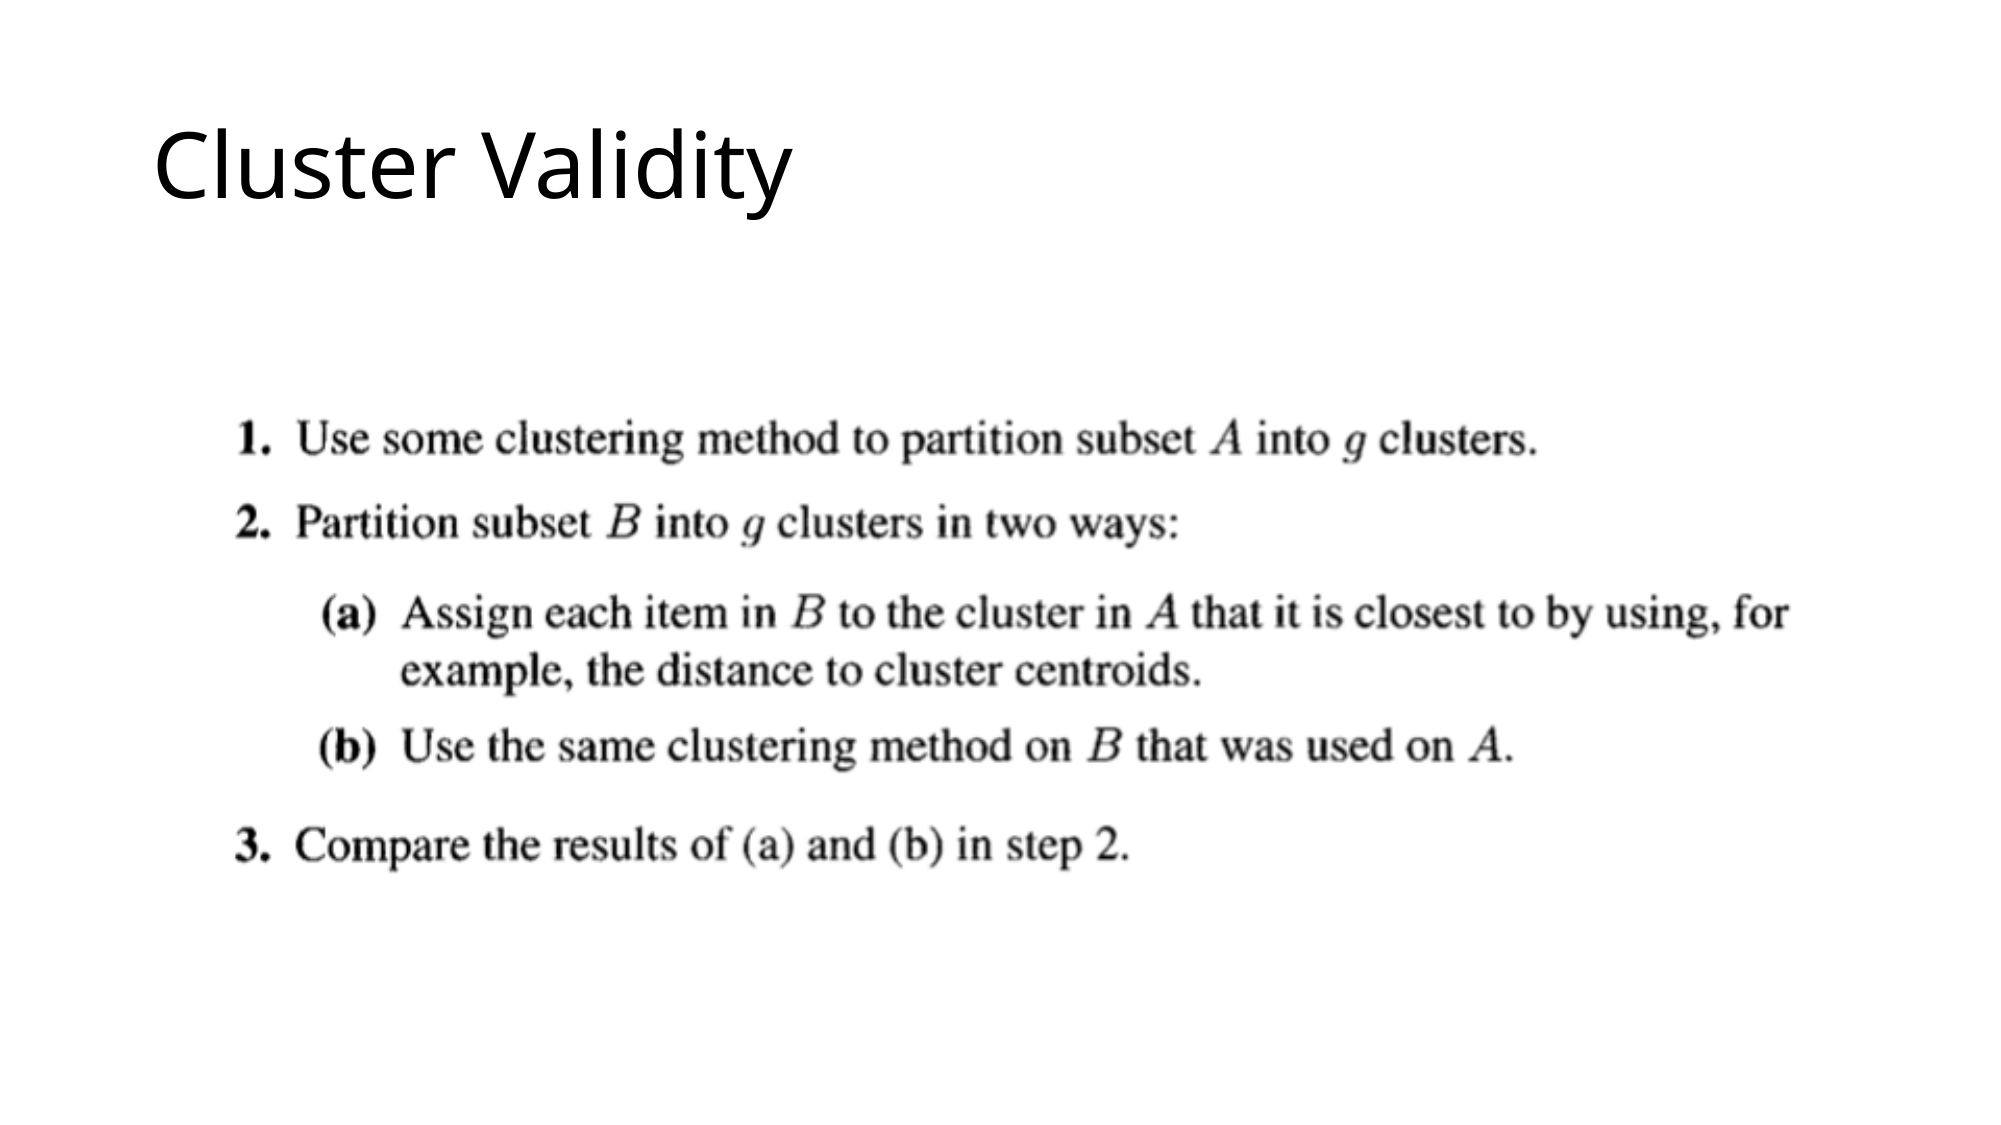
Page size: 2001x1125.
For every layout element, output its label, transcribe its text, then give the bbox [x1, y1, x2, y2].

title Cluster Validity [137, 59, 1863, 278]
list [163, 383, 1837, 930]
